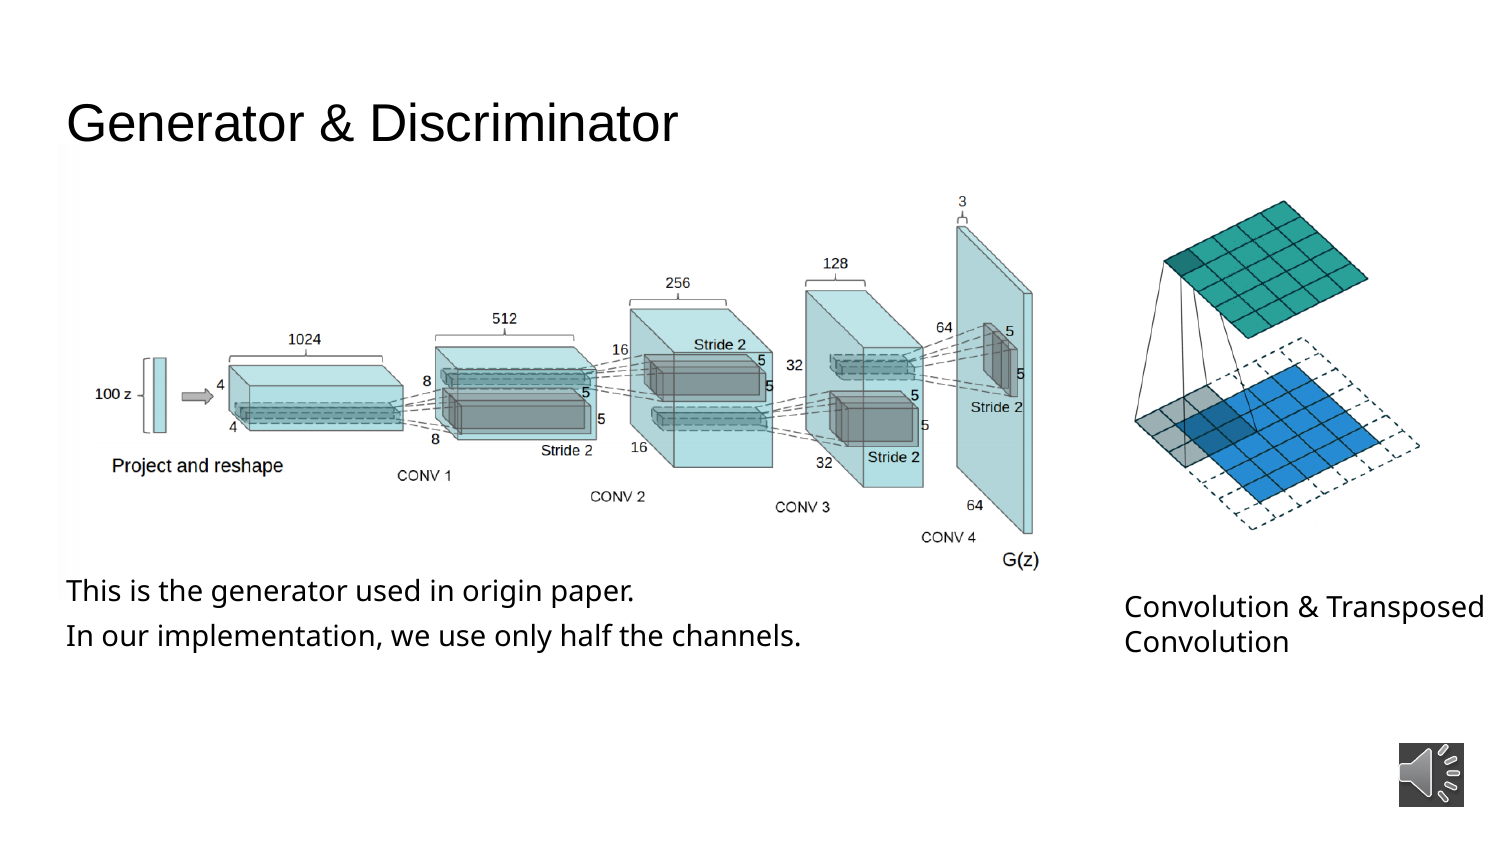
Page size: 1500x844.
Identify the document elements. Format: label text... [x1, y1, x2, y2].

title Generator & Discriminator [51, 72, 1449, 167]
text_box Convolution & Transposed Convolution [1109, 573, 1500, 688]
slide_number 5 [1389, 764, 1480, 830]
picture [1116, 183, 1437, 548]
text_box This is the generator used in origin paper. In our implementation, we use only half the channels. [51, 546, 943, 675]
picture [1397, 741, 1465, 809]
picture [58, 142, 1080, 599]
